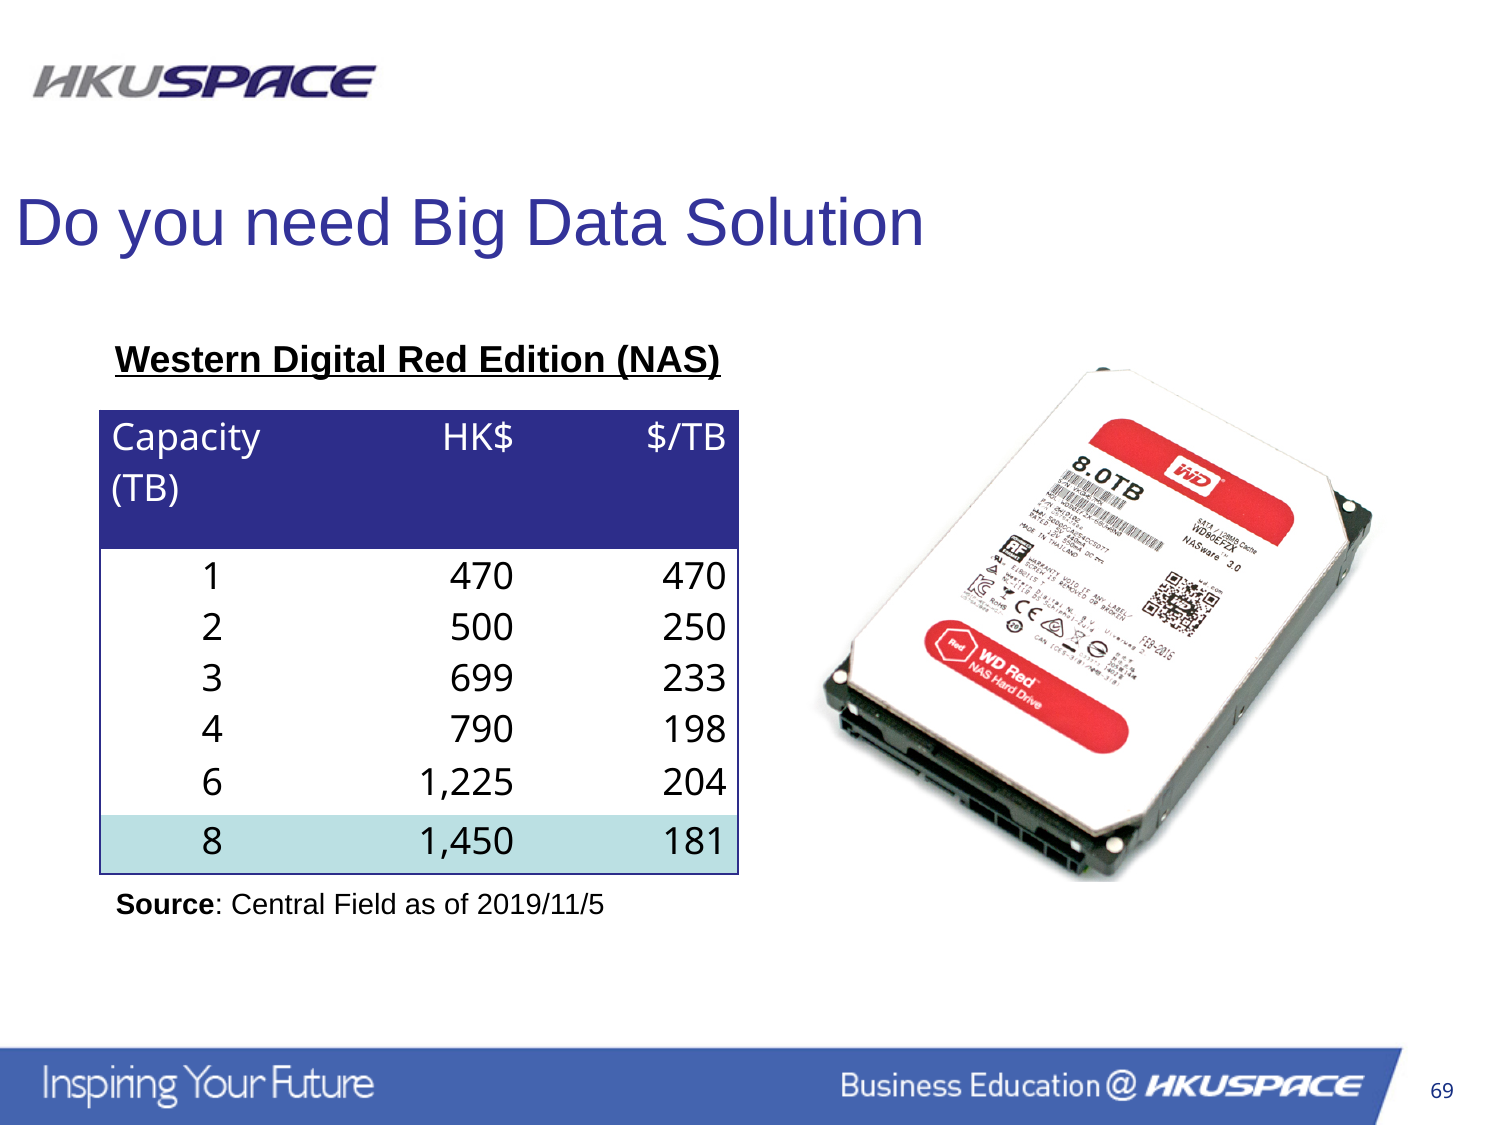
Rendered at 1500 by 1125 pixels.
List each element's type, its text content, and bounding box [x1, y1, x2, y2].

slide_number 69 [1415, 1070, 1499, 1125]
title Do you need Big Data Solution [0, 101, 1325, 266]
text_box Western Digital Red Edition (NAS) [100, 327, 750, 399]
table_header HK$ [324, 411, 526, 549]
table_cell 470 [526, 549, 737, 600]
table_cell 699 [324, 651, 526, 703]
table_cell 790 [324, 703, 526, 756]
table_cell 1,450 [324, 815, 526, 873]
table_cell 3 [101, 651, 324, 703]
table_header $/TB [526, 411, 737, 549]
table_cell 6 [101, 756, 324, 815]
table_header Capacity (TB) [101, 411, 324, 549]
table_cell 250 [526, 600, 737, 651]
picture [0, 0, 1500, 1125]
table_cell 1 [101, 549, 324, 600]
table_cell 233 [526, 651, 737, 703]
table_cell 204 [526, 756, 737, 815]
table_cell 500 [324, 600, 526, 651]
table_cell 2 [101, 600, 324, 651]
table_cell 4 [101, 703, 324, 756]
table_cell 198 [526, 703, 737, 756]
table_cell 470 [324, 549, 526, 600]
table_cell 181 [526, 815, 737, 873]
table_cell 1,225 [324, 756, 526, 815]
table_cell 8 [101, 815, 324, 873]
text_box Source: Central Field as of 2019/11/5 [101, 878, 621, 928]
